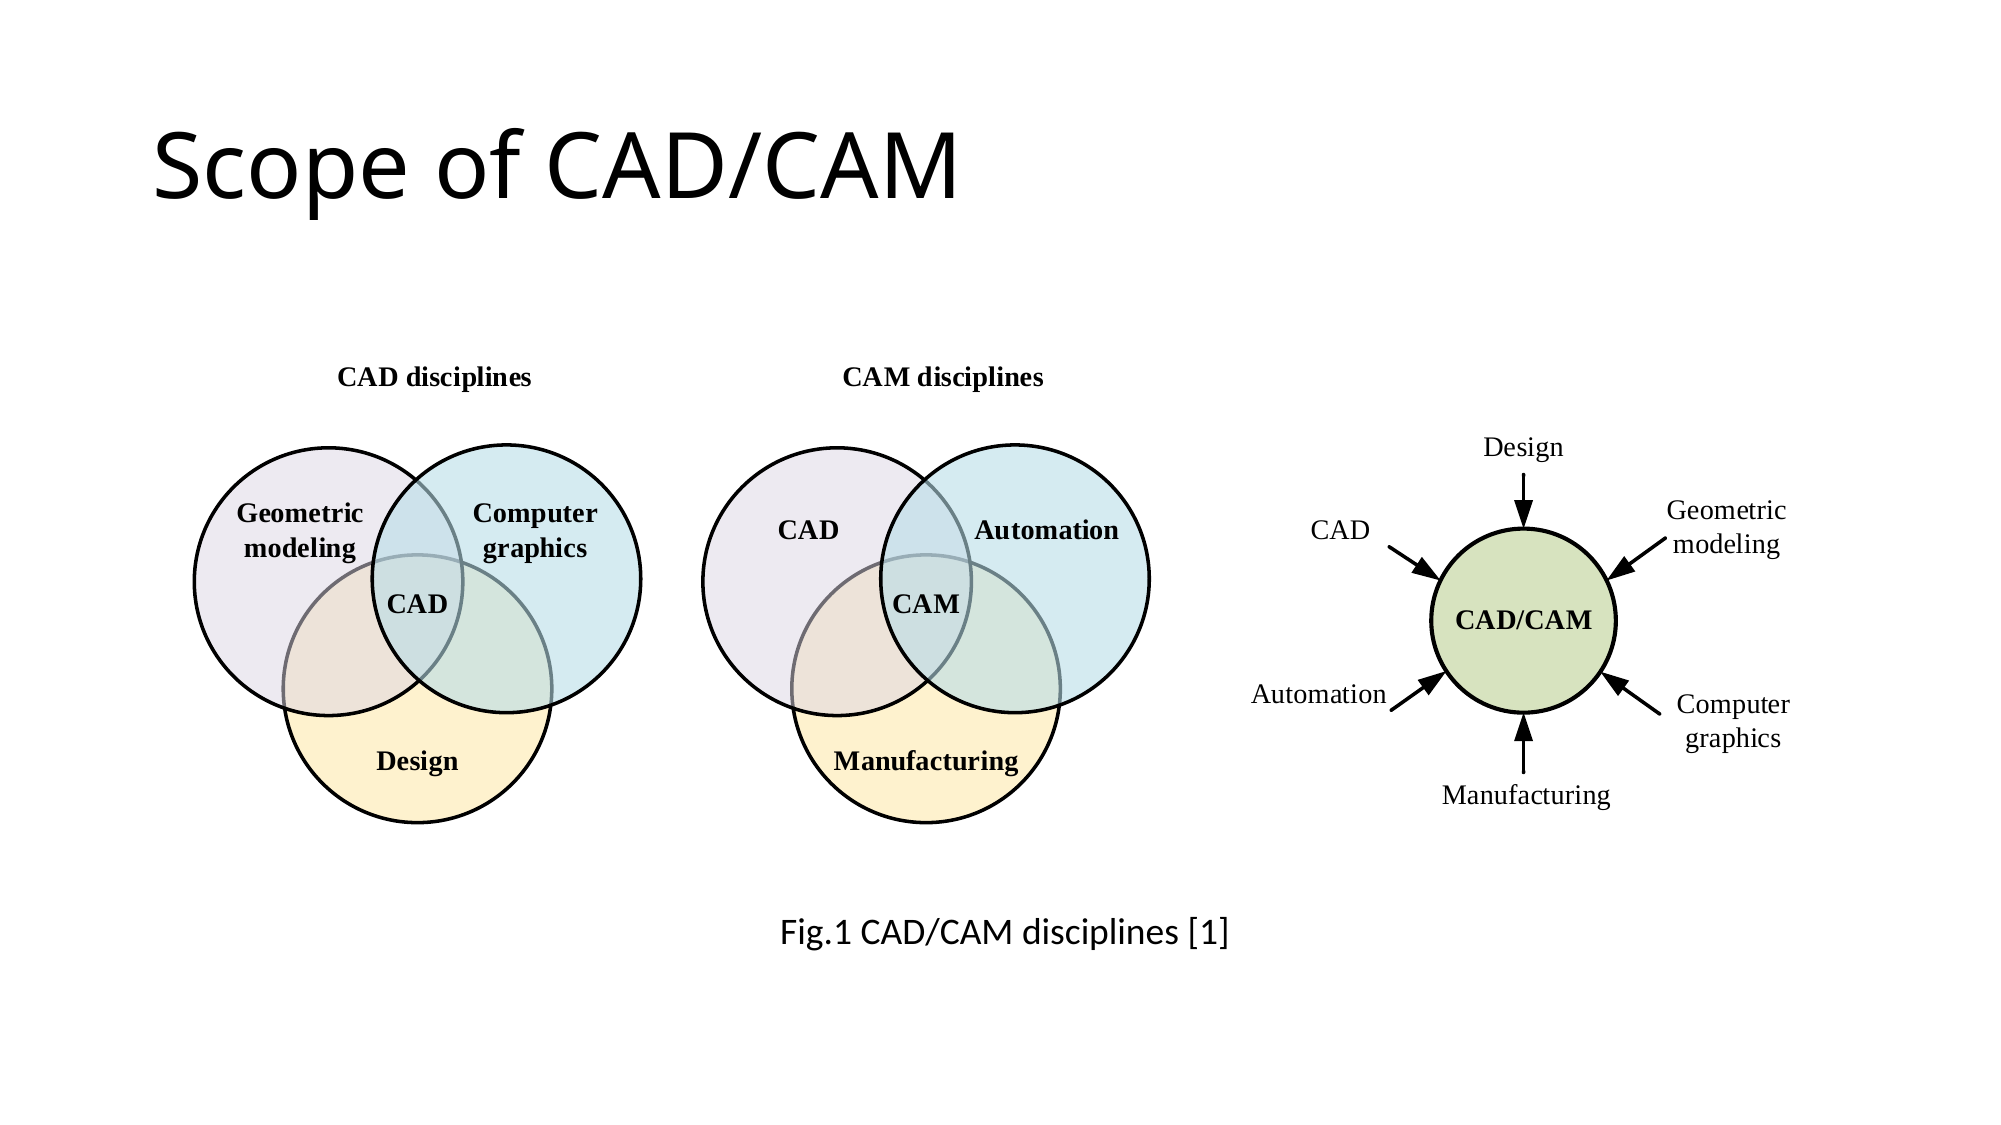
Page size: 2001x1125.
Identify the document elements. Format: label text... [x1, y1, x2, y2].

picture [189, 351, 1813, 826]
title Scope of CAD/CAM [137, 59, 1863, 278]
text_box Fig.1 CAD/CAM disciplines [1] [756, 899, 1245, 960]
